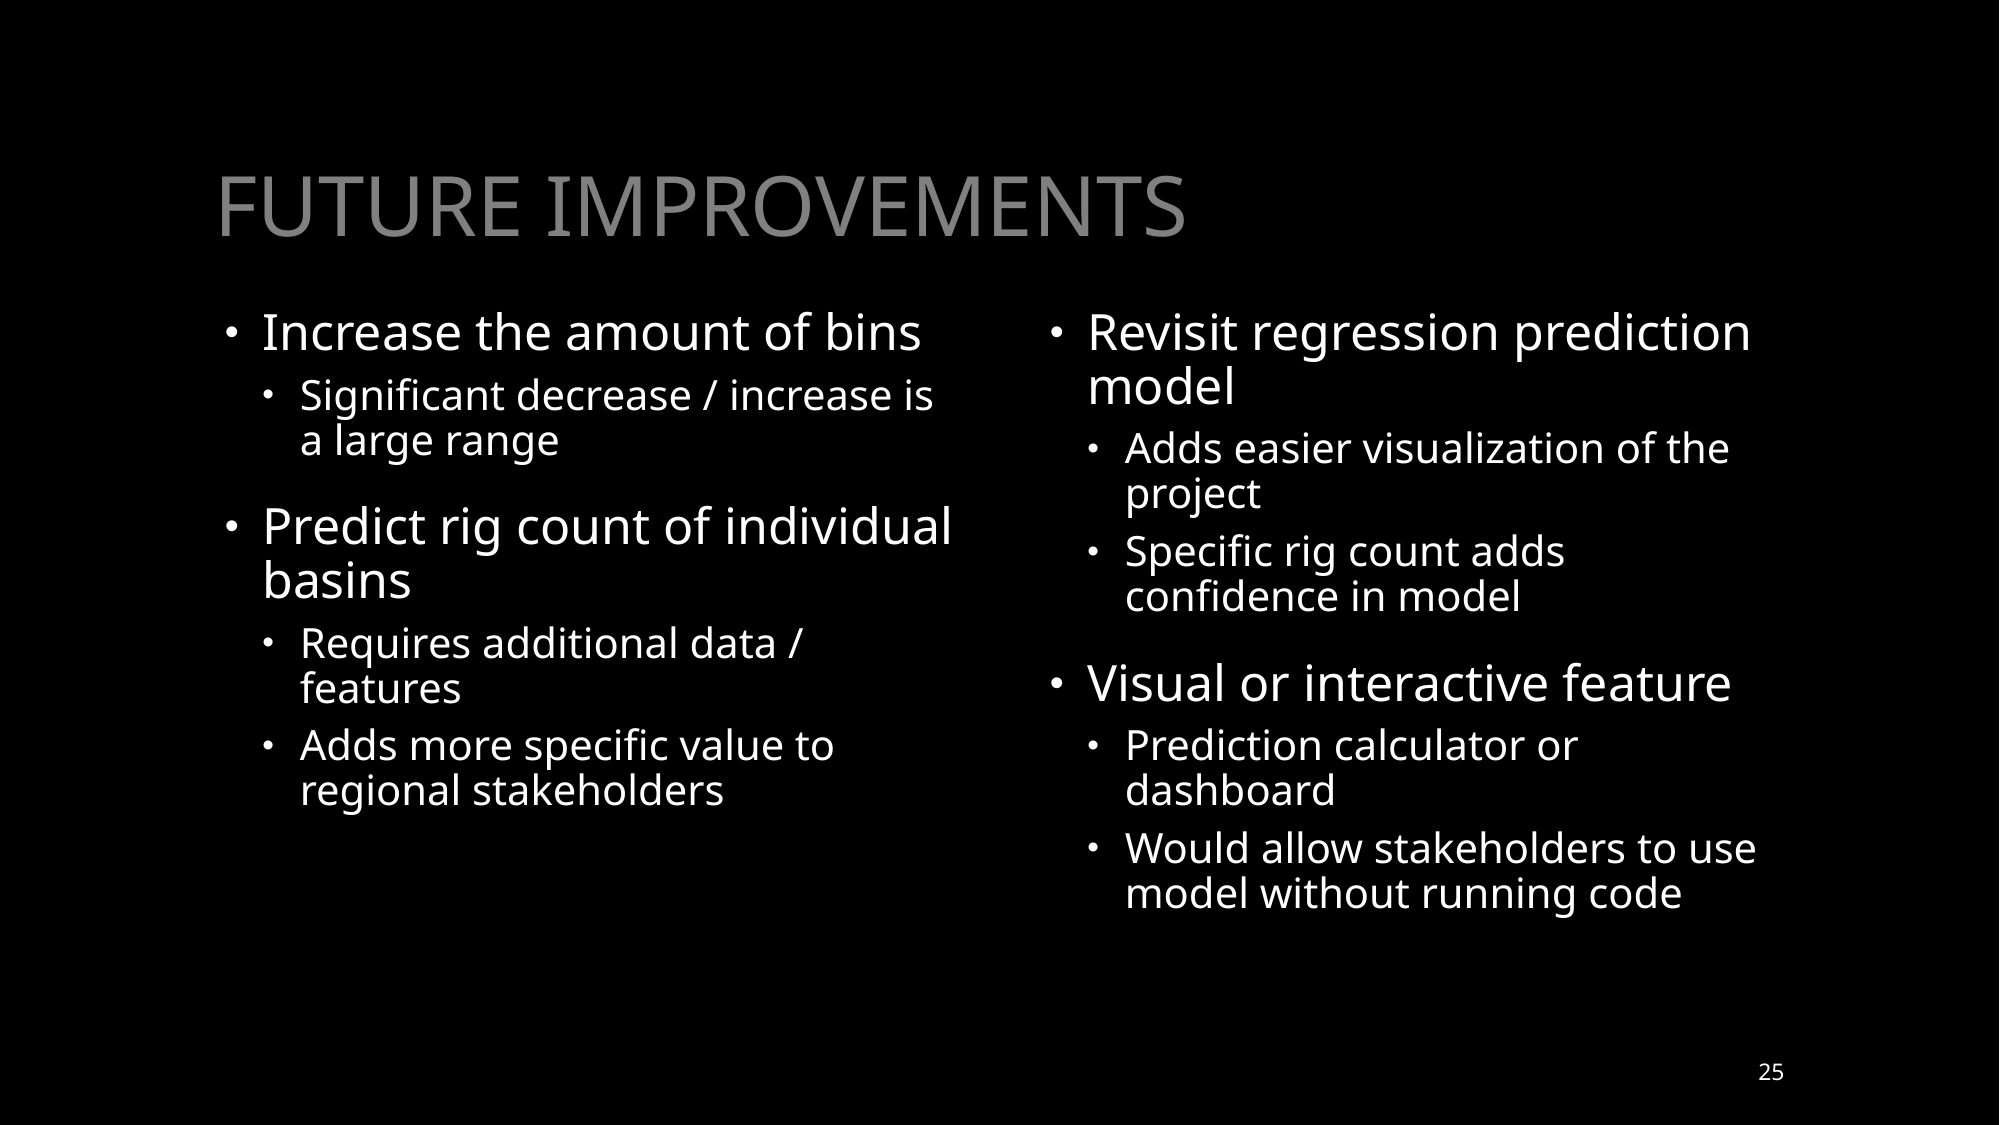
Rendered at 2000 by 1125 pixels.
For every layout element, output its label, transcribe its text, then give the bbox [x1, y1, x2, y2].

list Revisit regression prediction model Adds easier visualization of the project Specific rig count adds confidence in model Visual or interactive feature Prediction calculator or dashboard Would allow stakeholders to use model without running code [1027, 299, 1800, 1013]
title FUTURE IMPROVEMENTS [199, 45, 1800, 263]
slide_number 25 [1612, 1057, 1800, 1088]
list Increase the amount of bins Significant decrease / increase is a large range Predict rig count of individual basins Requires additional data / features Adds more specific value to regional stakeholders [202, 299, 975, 1013]
